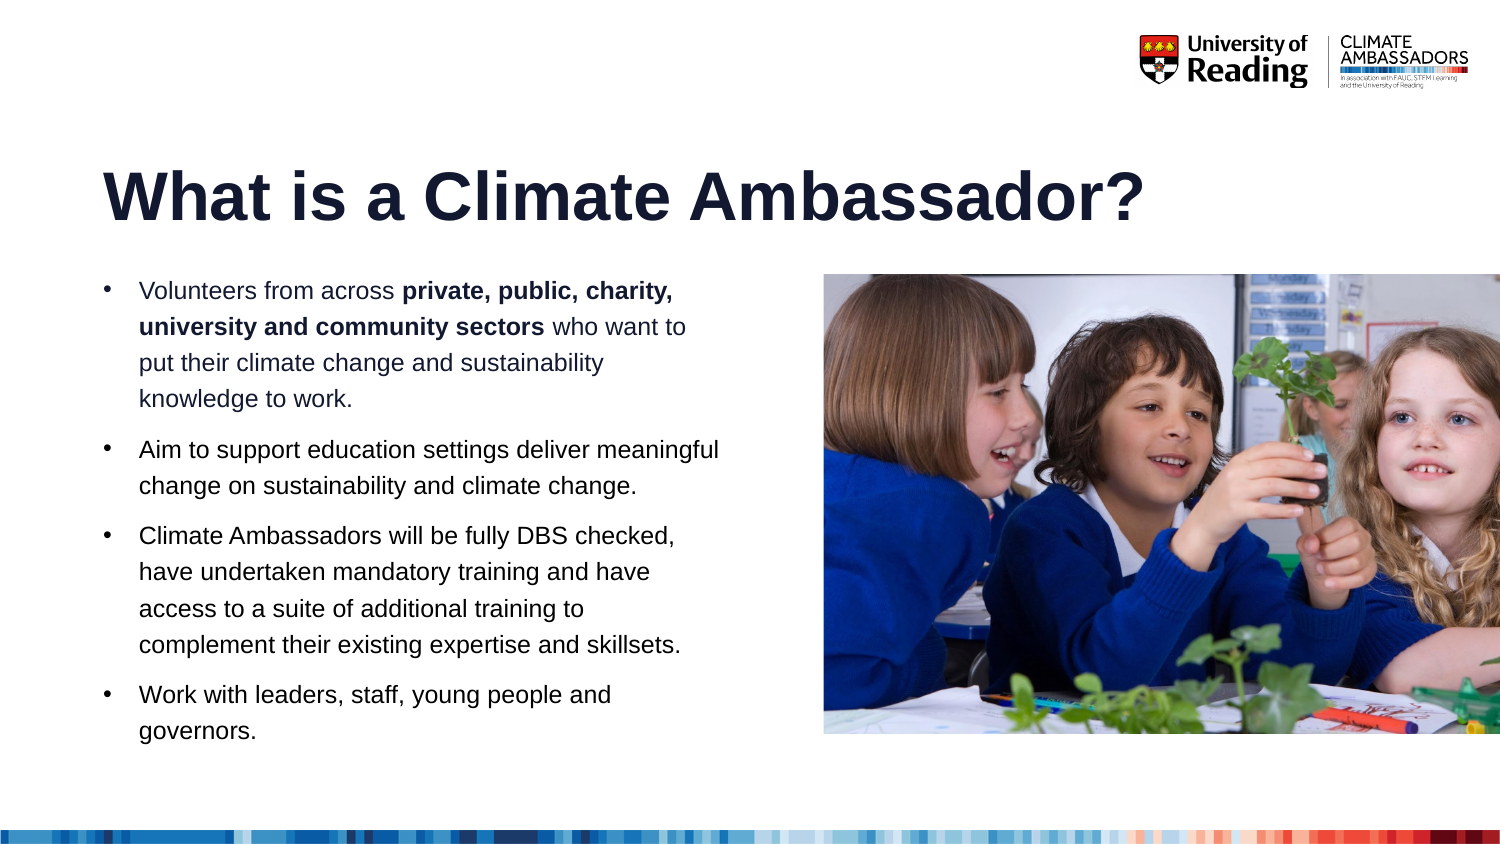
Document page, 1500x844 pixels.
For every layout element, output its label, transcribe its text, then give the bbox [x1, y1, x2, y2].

picture [0, 830, 1500, 844]
title What is a Climate Ambassador? [103, 100, 1397, 242]
picture [823, 274, 1500, 734]
picture [1340, 35, 1468, 92]
picture [1135, 35, 1313, 88]
list Volunteers from across private, public, charity, university and community sectors who want to put their climate change and sustainability knowledge to work. Aim to support education settings deliver meaningful change on sustainability and climate change. Climate Ambassadors will be fully DBS checked, have undertaken mandatory training and have access to a suite of additional training to complement their existing expertise and skillsets. Work with leaders, staff, young people and governors. [103, 262, 727, 781]
